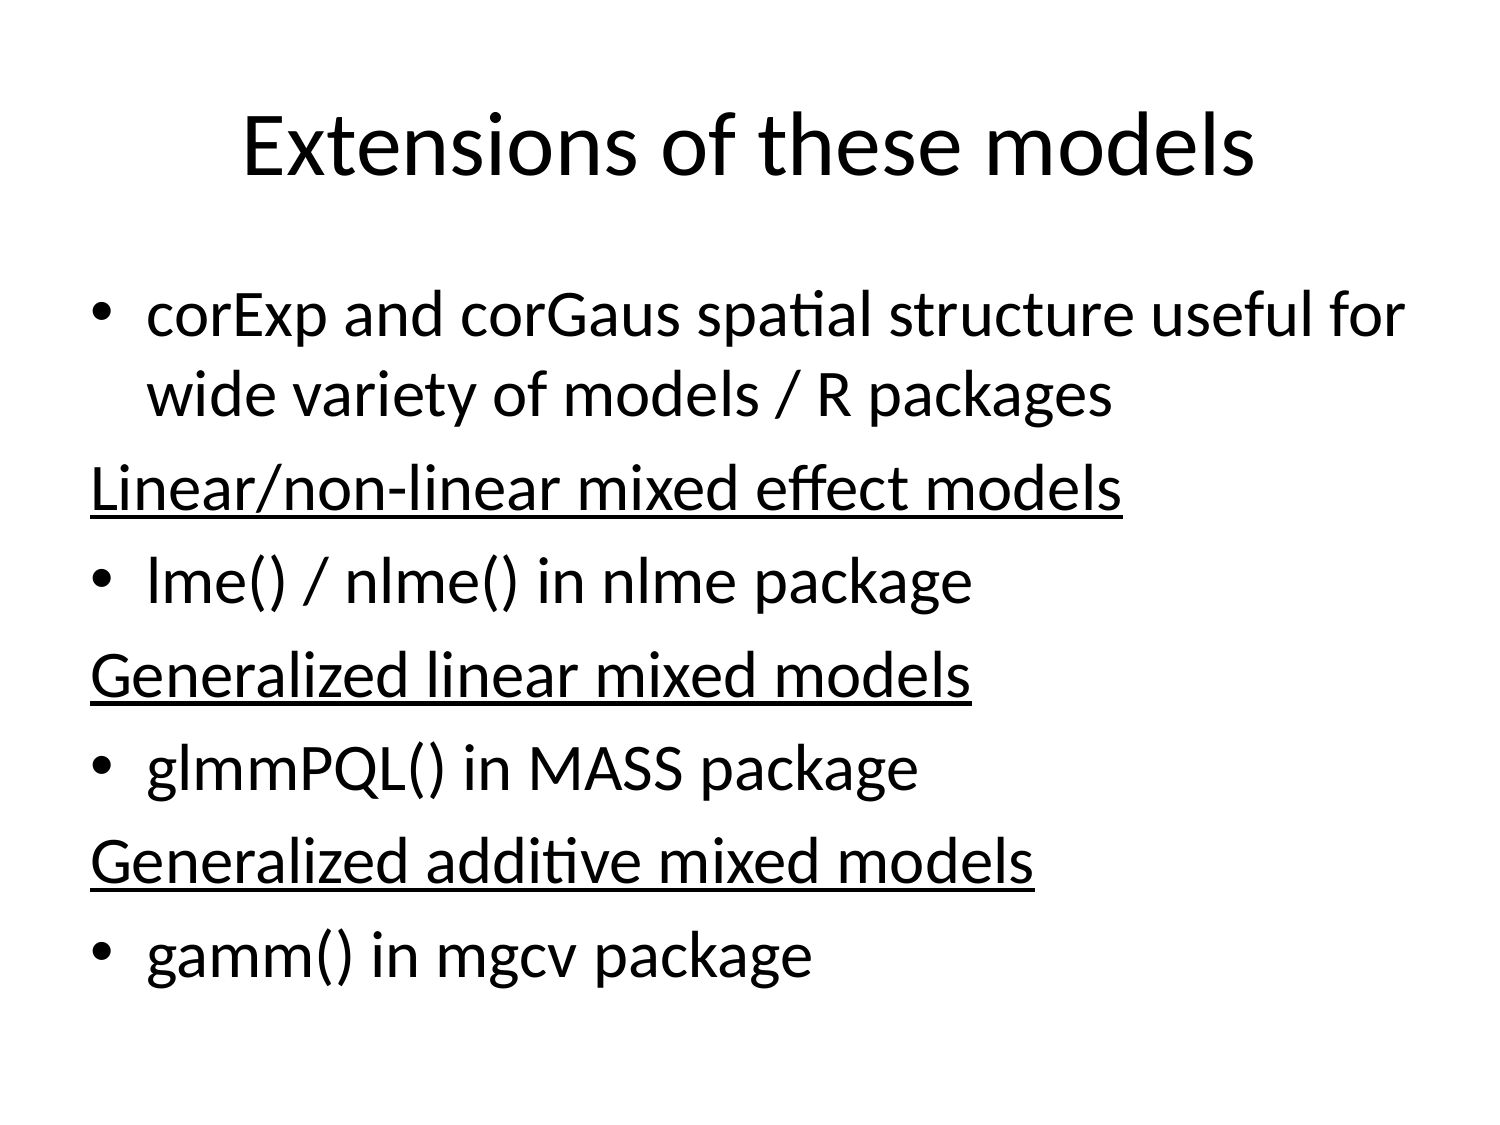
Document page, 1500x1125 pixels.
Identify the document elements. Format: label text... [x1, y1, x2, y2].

list corExp and corGaus spatial structure useful for wide variety of models / R packages Linear/non-linear mixed effect models lme() / nlme() in nlme package Generalized linear mixed models glmmPQL() in MASS package Generalized additive mixed models gamm() in mgcv package [75, 262, 1425, 1005]
title Extensions of these models [75, 45, 1425, 233]
